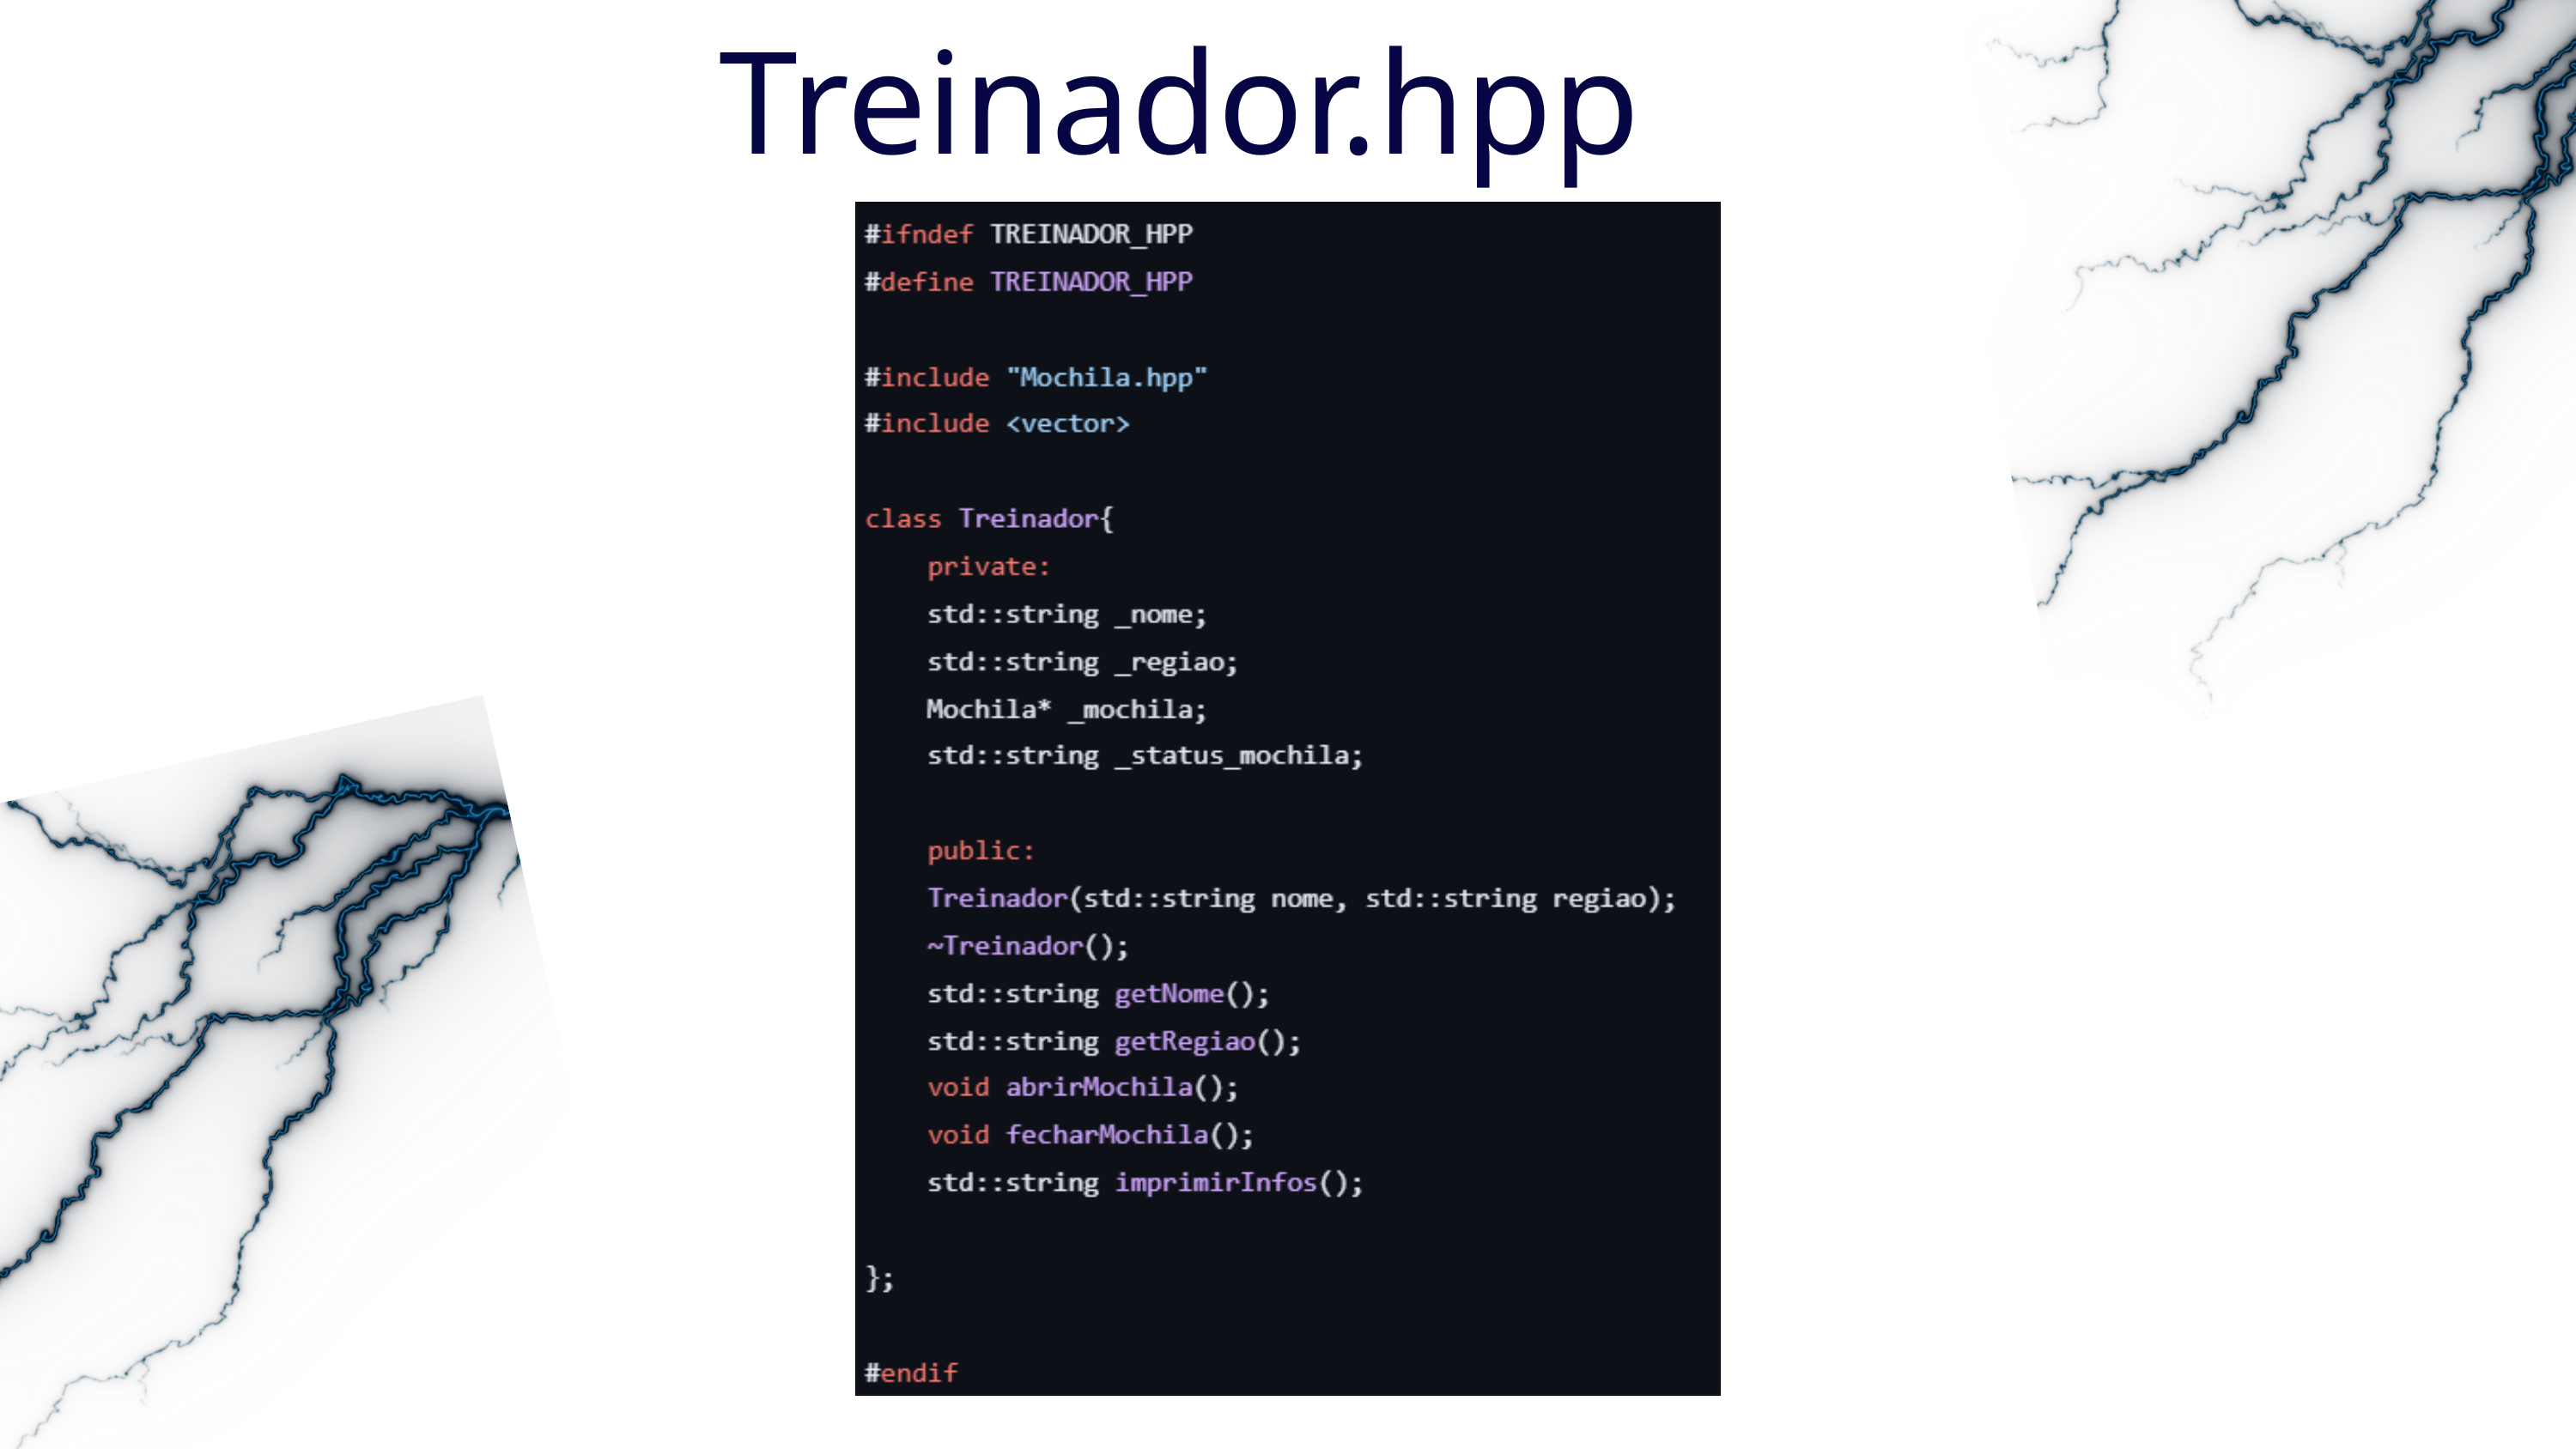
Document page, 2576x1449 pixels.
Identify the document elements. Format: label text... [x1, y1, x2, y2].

text_box [855, 202, 1721, 1396]
text_box [1921, 0, 2576, 749]
text_box Treinador.hpp [719, 26, 1856, 183]
text_box [0, 694, 641, 1449]
